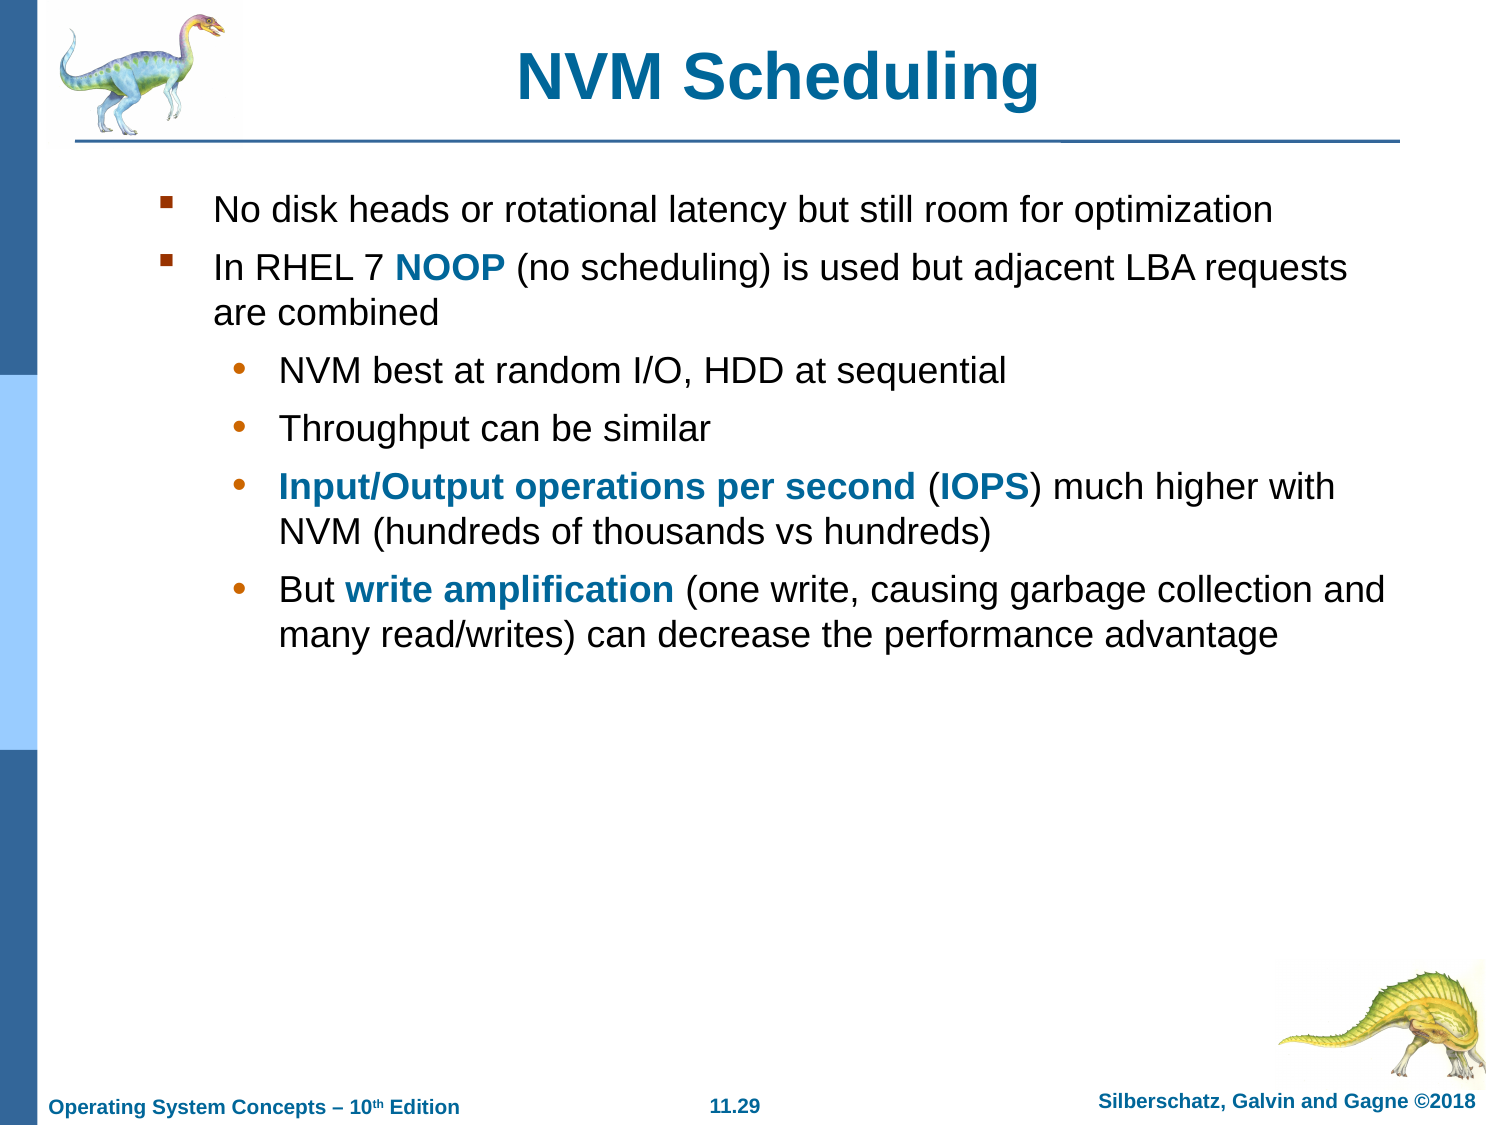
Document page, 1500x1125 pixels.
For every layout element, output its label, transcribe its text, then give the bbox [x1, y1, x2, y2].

title NVM Scheduling [146, 25, 1412, 120]
picture [1275, 959, 1486, 1090]
picture [46, 0, 243, 149]
list No disk heads or rotational latency but still room for optimization In RHEL 7 NOOP (no scheduling) is used but adjacent LBA requests are combined NVM best at random I/O, HDD at sequential Throughput can be similar Input/Output operations per second (IOPS) much higher with NVM (hundreds of thousands vs hundreds) But write amplification (one write, causing garbage collection and many read/writes) can decrease the performance advantage [142, 177, 1408, 921]
